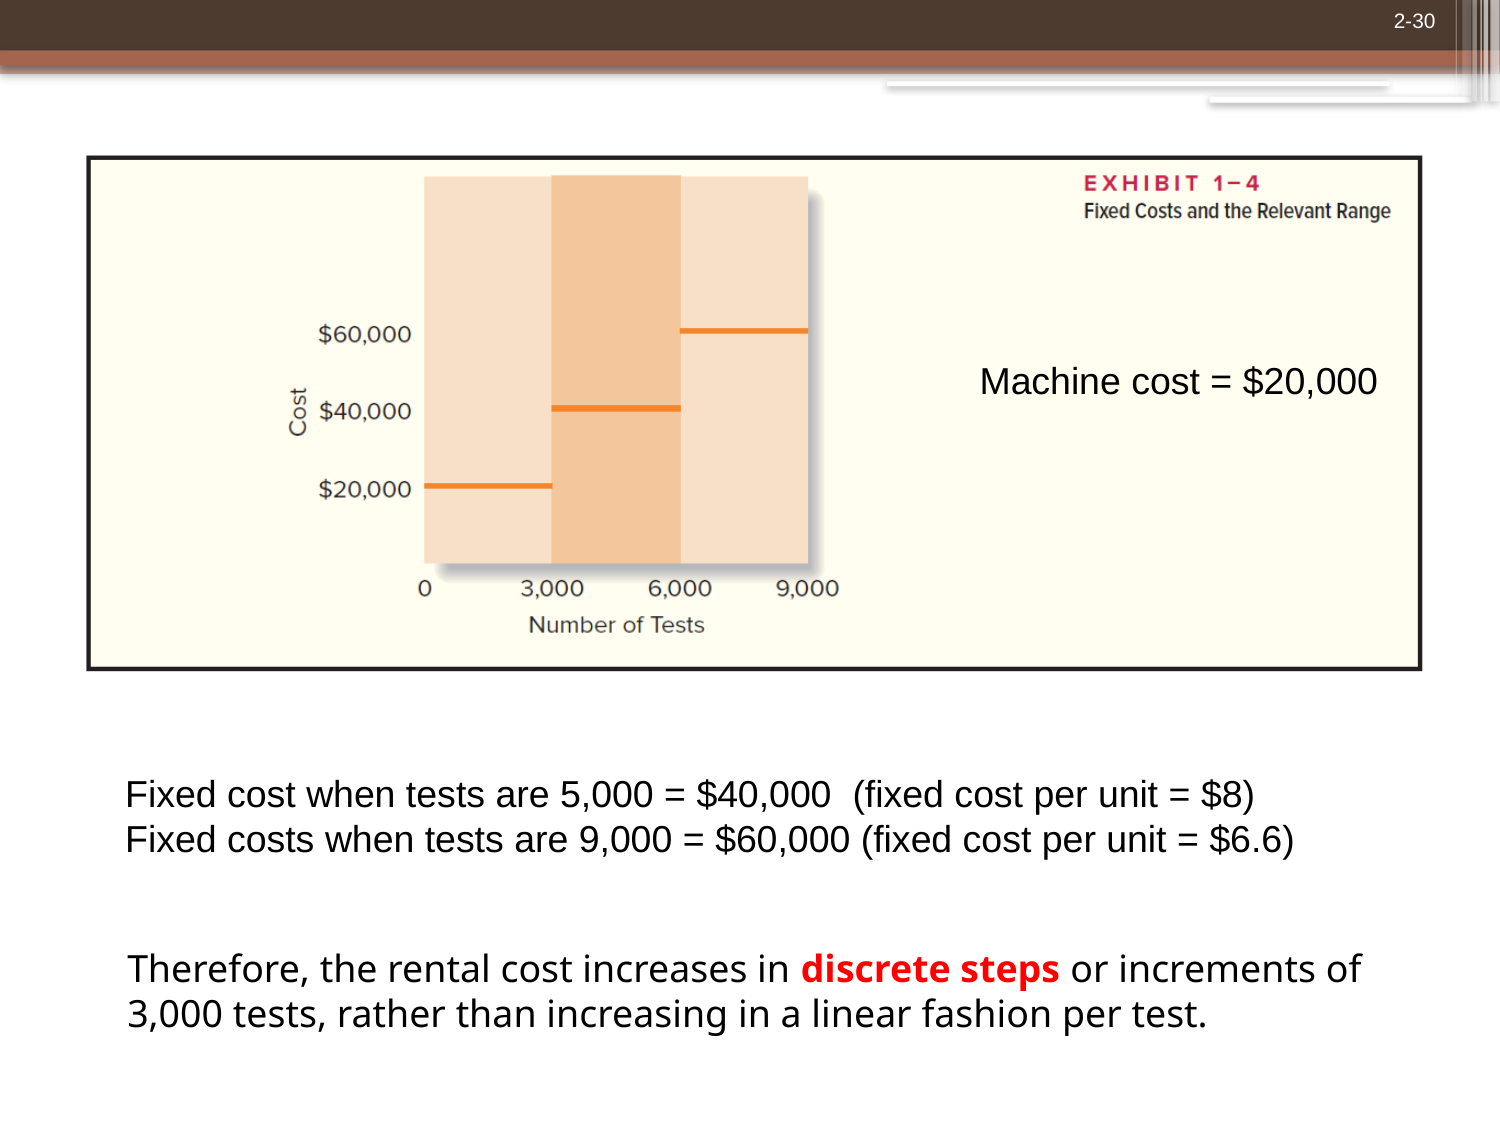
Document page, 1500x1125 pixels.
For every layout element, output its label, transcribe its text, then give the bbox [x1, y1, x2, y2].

text_box Fixed cost when tests are 5,000 = $40,000 (fixed cost per unit = $8) Fixed costs when tests are 9,000 = $60,000 (fixed cost per unit = $6.6) [110, 762, 1311, 868]
text_box Therefore, the rental cost increases in discrete steps or increments of 3,000 tests, rather than increasing in a linear fashion per test. [112, 937, 1413, 1043]
picture [69, 149, 1431, 680]
